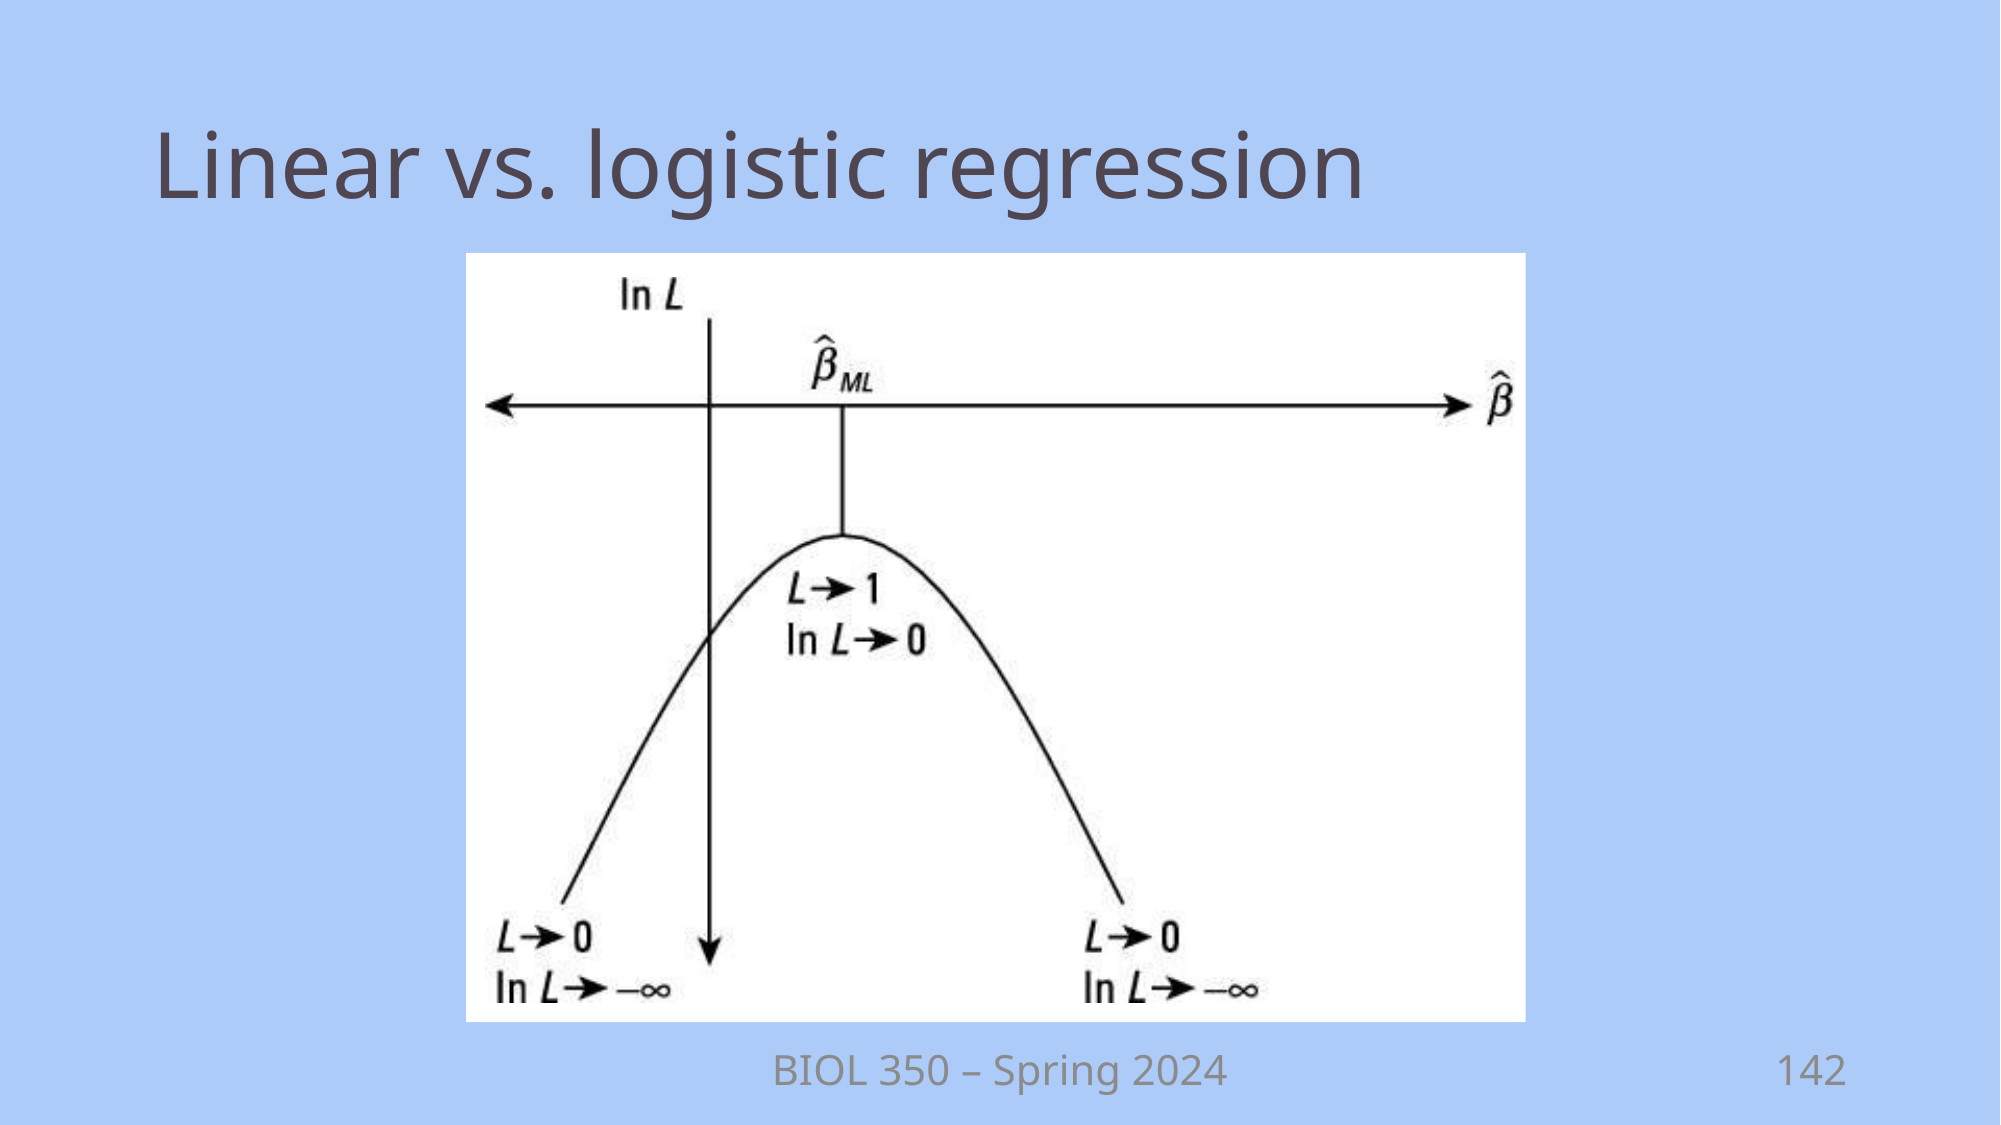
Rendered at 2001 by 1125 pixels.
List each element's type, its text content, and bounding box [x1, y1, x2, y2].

slide_number 142 [1412, 1042, 1863, 1103]
title Linear vs. logistic regression [137, 59, 1863, 278]
picture [485, 277, 1515, 1003]
footer BIOL 350 – Spring 2024 [662, 1042, 1338, 1103]
text_box [465, 278, 1527, 1023]
